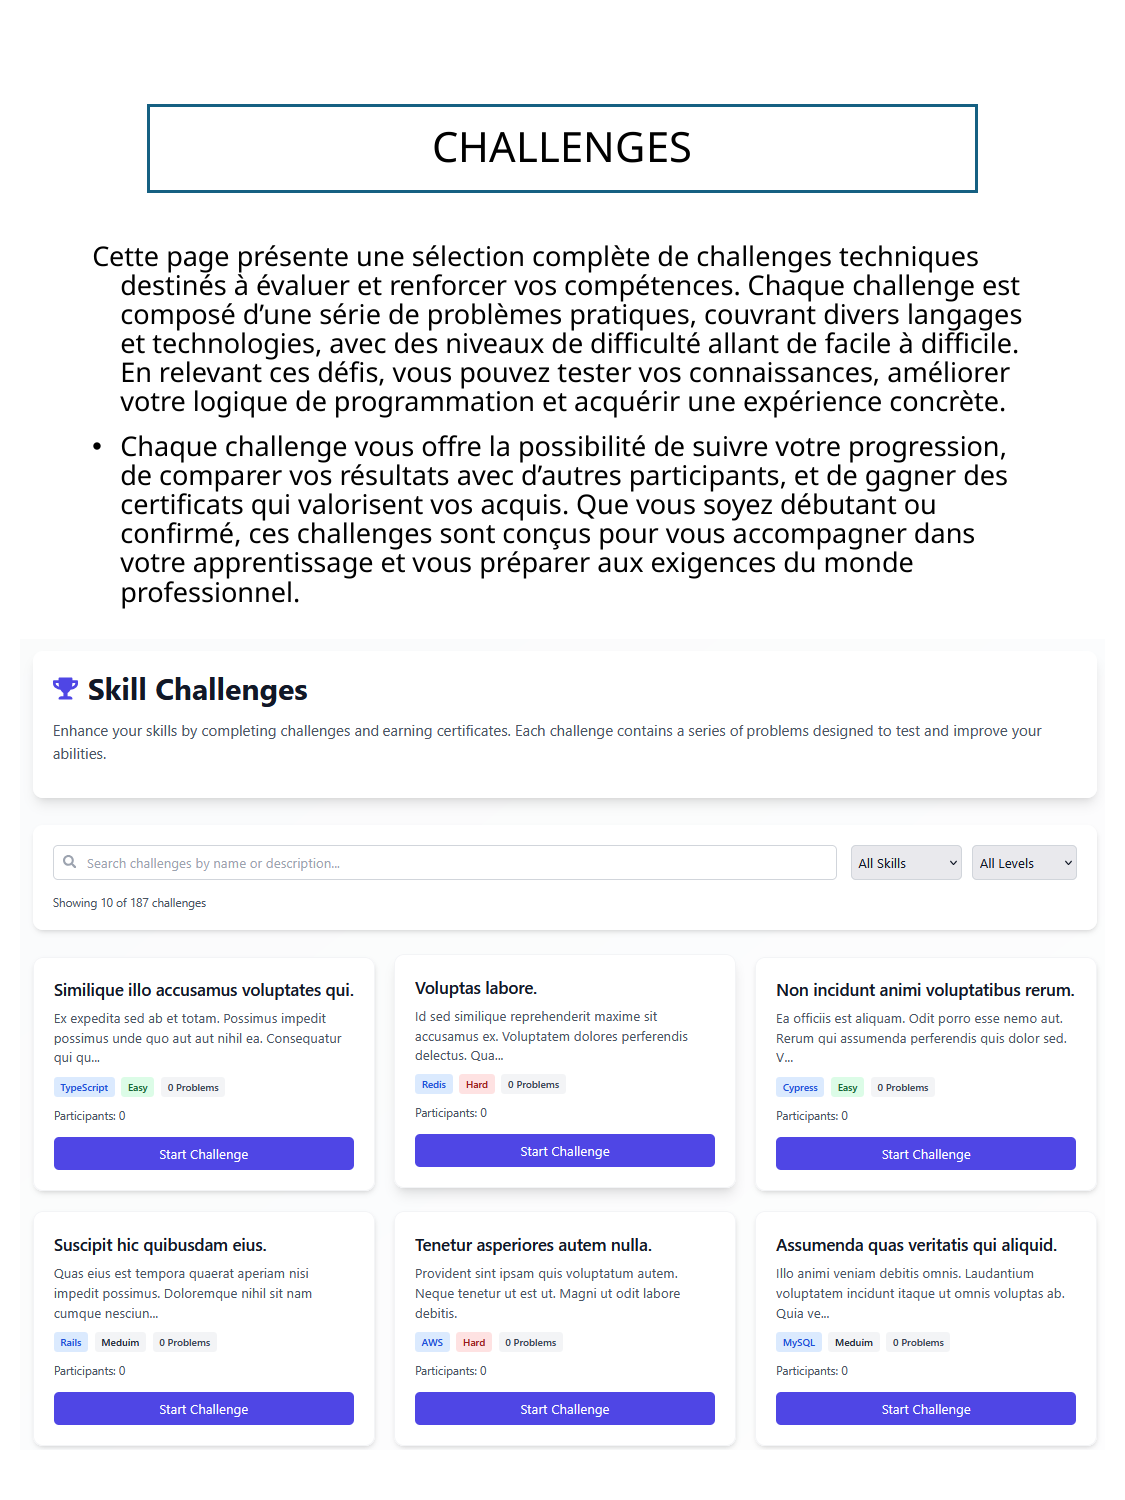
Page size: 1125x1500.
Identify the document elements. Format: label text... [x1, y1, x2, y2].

title CHALLENGES [147, 104, 978, 193]
picture [19, 638, 1106, 1451]
list Cette page présente une sélection complète de challenges techniques destinés à évaluer et renforcer vos compétences. Chaque challenge est composé d’une série de problèmes pratiques, couvrant divers langages et technologies, avec des niveaux de difficulté allant de facile à difficile. En relevant ces défis, vous pouvez tester vos connaissances, améliorer votre logique de programmation et acquérir une expérience concrète. Chaque challenge vous offre la possibilité de suivre votre progression, de comparer vos résultats avec d’autres participants, et de gagner des certificats qui valorisent vos acquis. Que vous soyez débutant ou confirmé, ces challenges sont conçus pour vous accompagner dans votre apprentissage et vous préparer aux exigences du monde professionnel. [77, 235, 1048, 616]
